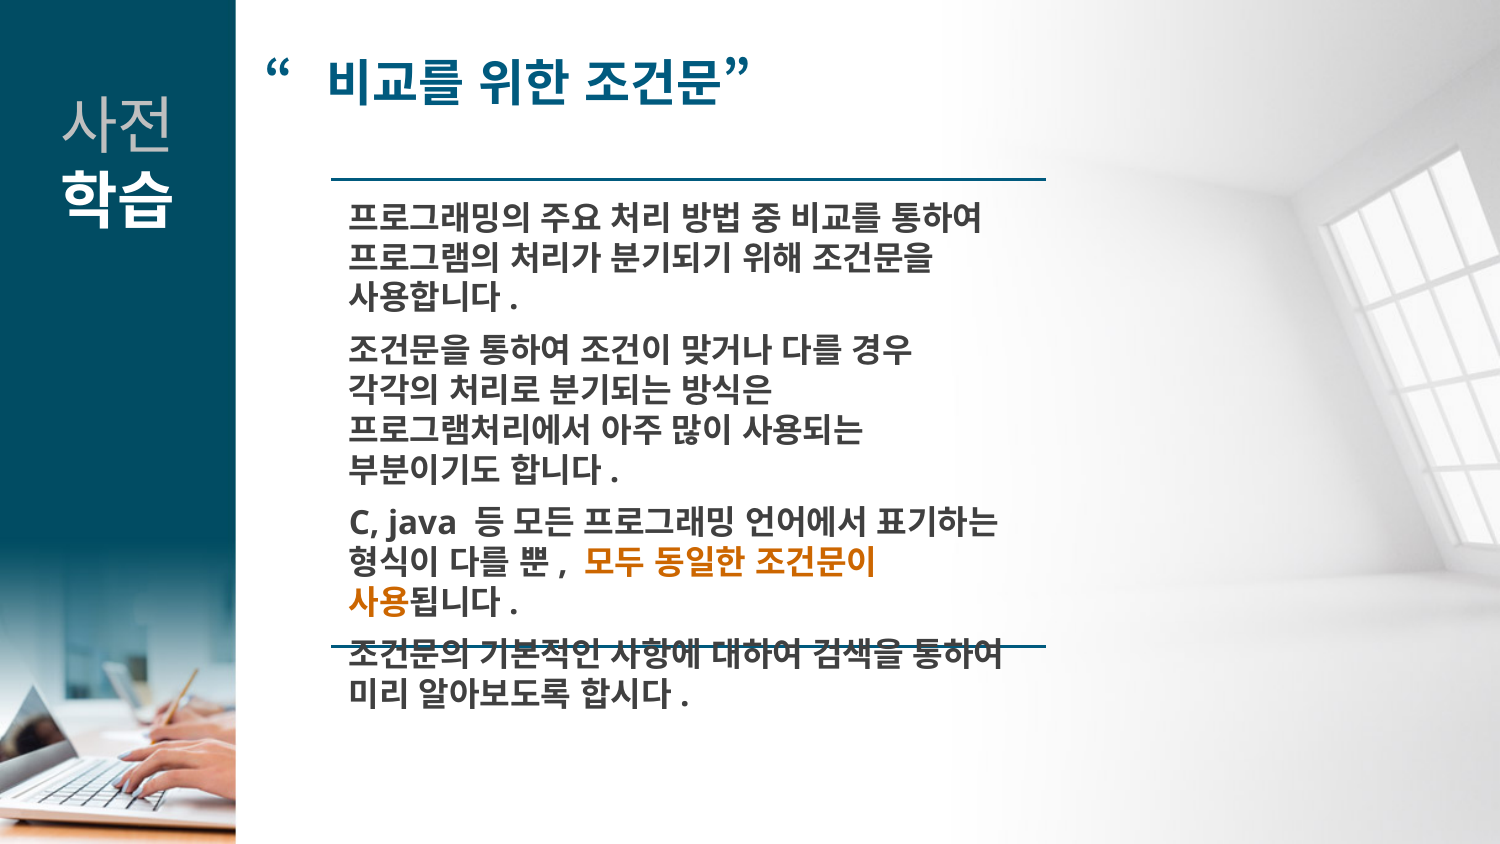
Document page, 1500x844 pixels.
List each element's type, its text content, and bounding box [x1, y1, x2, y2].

text_box 프로그래밍의 주요 처리 방법 중 비교를 통하여 프로그램의 처리가 분기되기 위해 조건문을 사용합니다. 조건문을 통하여 조건이 맞거나 다를 경우 각각의 처리로 분기되는 방식은 프로그램처리에서 아주 많이 사용되는 부분이기도 합니다. C, java 등 모든 프로그래밍 언어에서 표기하는 형식이 다를 뿐, 모두 동일한 조건문이 사용됩니다. 조건문의 기본적인 사항에 대하여 검색을 통하여 미리 알아보도록 합시다. [327, 186, 1046, 724]
text_box 사전 학습 [6, 75, 230, 247]
text_box “비교를 위한 조건문” [249, 43, 767, 119]
picture [0, 0, 1500, 844]
